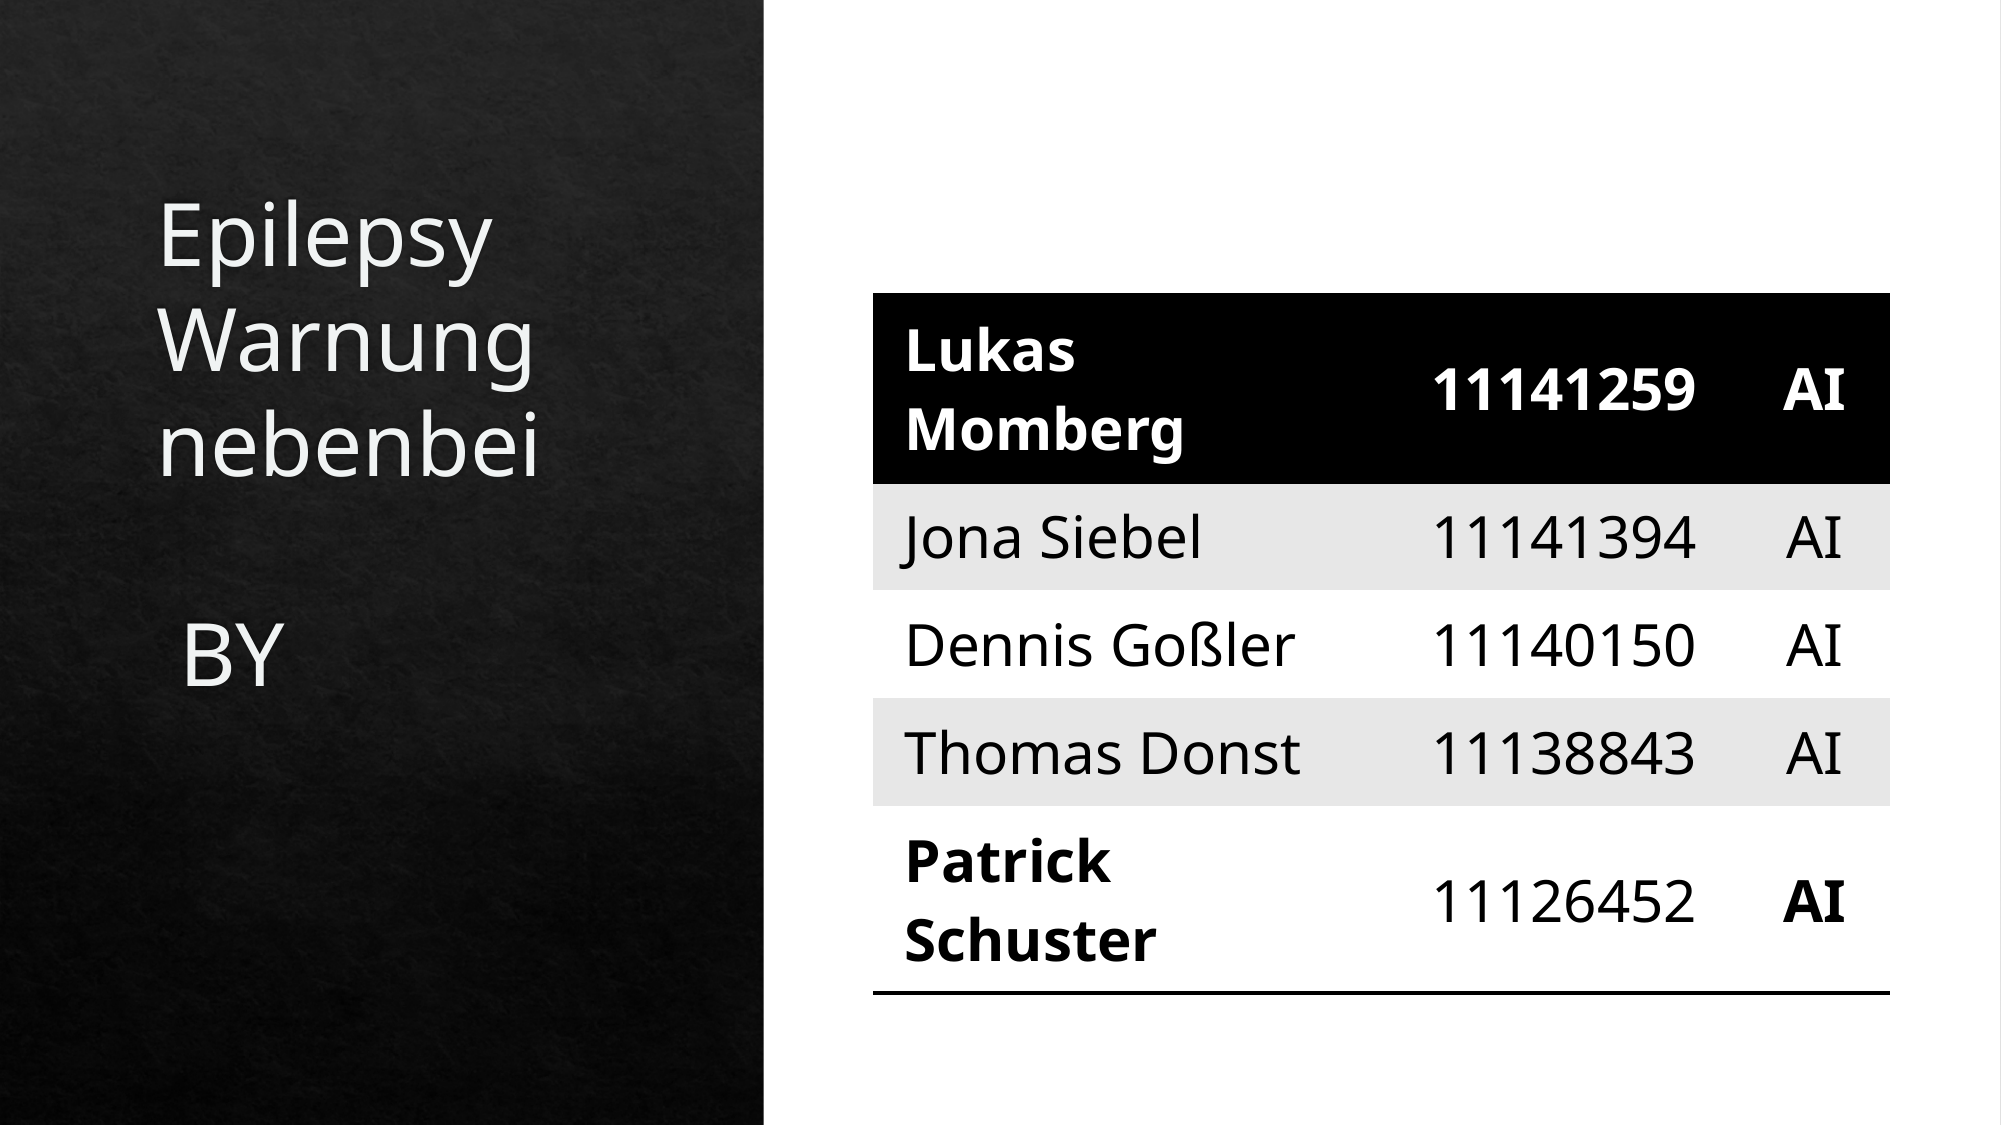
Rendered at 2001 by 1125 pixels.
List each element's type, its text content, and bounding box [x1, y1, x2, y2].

table_header 11141259 [1388, 296, 1740, 480]
table_cell AI [1740, 590, 1890, 698]
table_cell AI [1740, 806, 1890, 991]
table_cell AI [1740, 484, 1890, 590]
text_box [762, 0, 2000, 1125]
table_cell Thomas Donst [873, 698, 1388, 806]
text_box [0, 0, 762, 1125]
table_cell 11126452 [1388, 806, 1740, 991]
title Epilepsy Warnung nebenbei BY [141, 137, 697, 712]
table_header Lukas Momberg [873, 296, 1388, 480]
table_cell Patrick Schuster [873, 806, 1388, 991]
table_header AI [1740, 296, 1890, 480]
table_cell Dennis Goßler [873, 590, 1388, 698]
table_cell AI [1740, 698, 1890, 806]
table_cell 11138843 [1388, 698, 1740, 806]
table_cell Jona Siebel [873, 484, 1388, 590]
table_cell 11140150 [1388, 590, 1740, 698]
table_cell 11141394 [1388, 484, 1740, 590]
